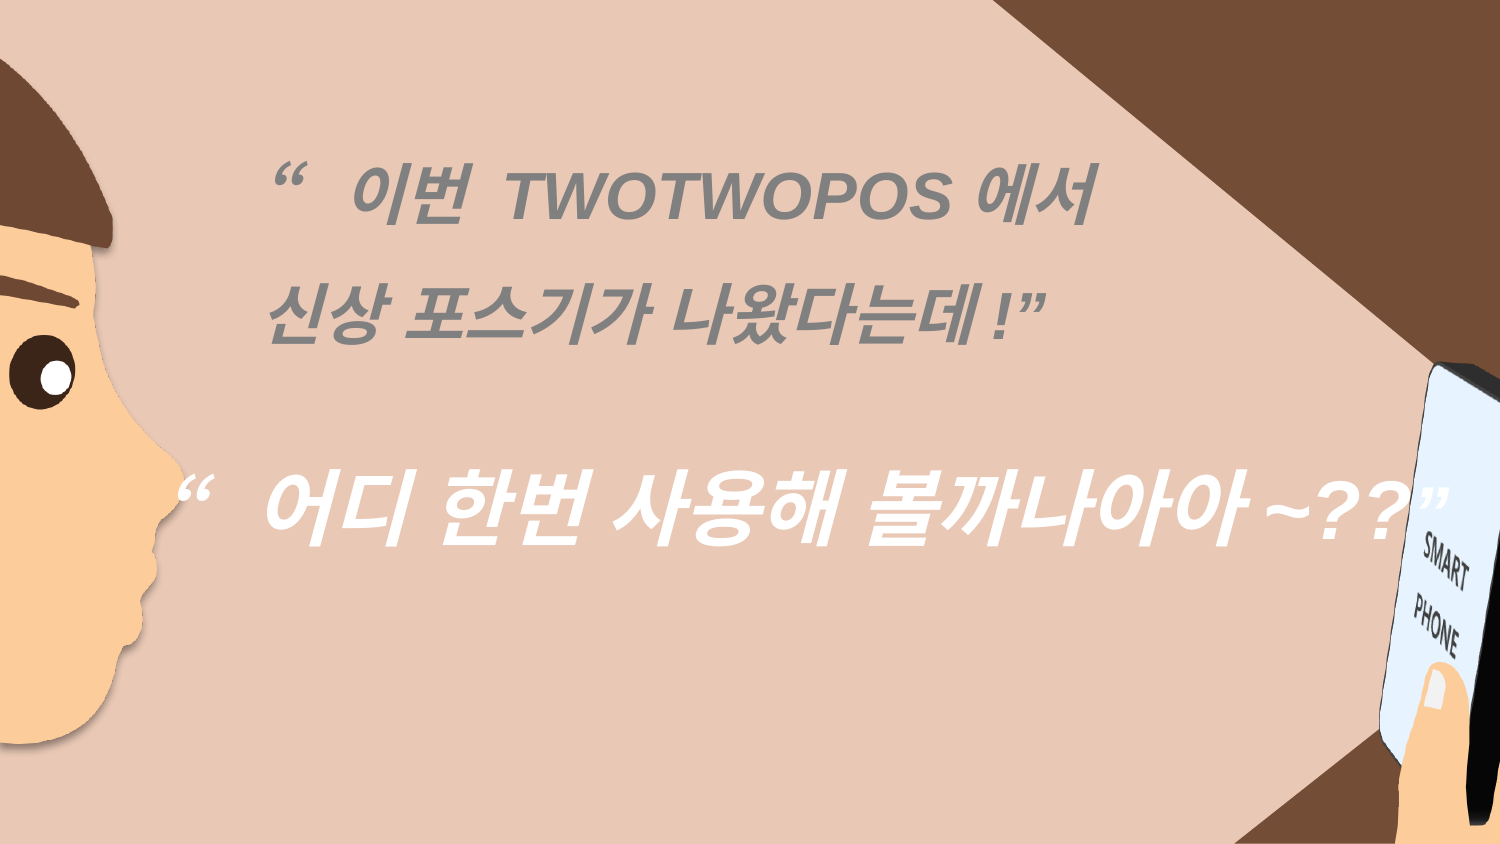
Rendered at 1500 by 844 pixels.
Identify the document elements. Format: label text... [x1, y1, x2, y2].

text_box [1232, 763, 1332, 844]
text_box [990, 0, 1500, 353]
text_box “이번 TWOTWOPOS에서 신상 포스기가 나왔다는데!” [246, 105, 1137, 361]
picture [0, 0, 185, 844]
picture [1337, 353, 1500, 844]
text_box “어디 한번 사용해 볼까나아아~??” [188, 398, 1332, 564]
